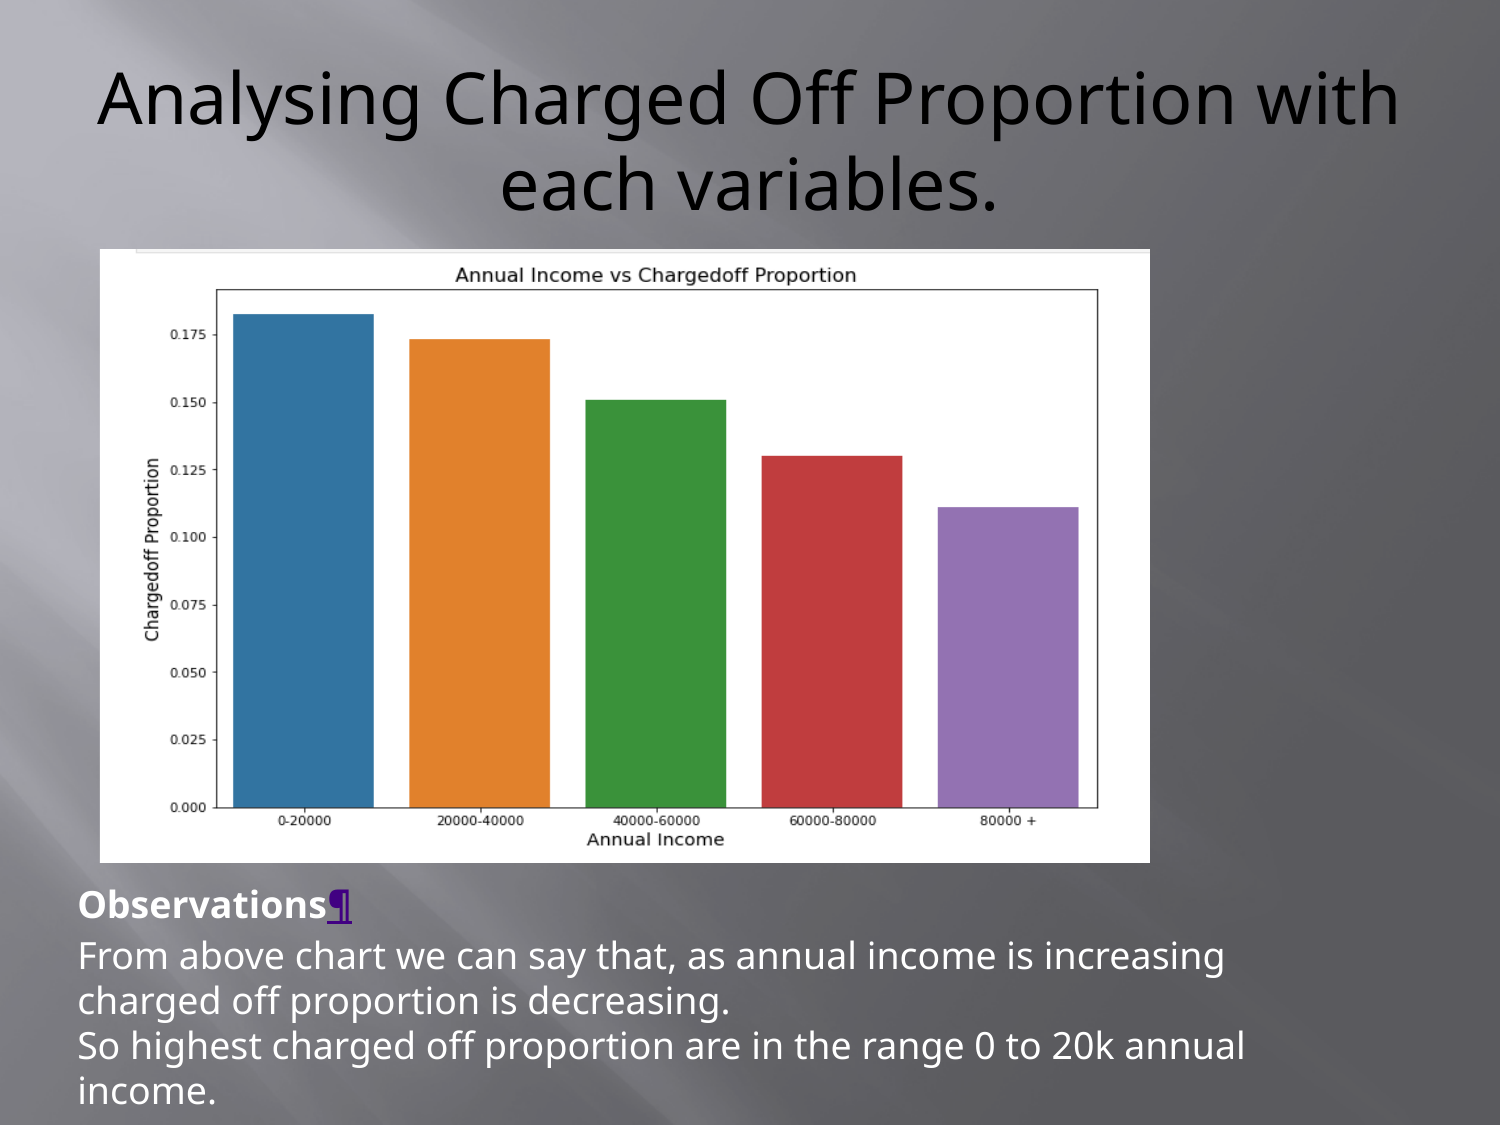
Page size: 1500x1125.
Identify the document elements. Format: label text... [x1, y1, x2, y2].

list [99, 249, 1151, 863]
title Analysing Charged Off Proportion with each variables. [75, 45, 1425, 233]
text_box Observations¶ From above chart we can say that, as annual income is increasing charged off proportion is decreasing. So highest charged off proportion are in the range 0 to 20k annual income. [62, 873, 1388, 1120]
